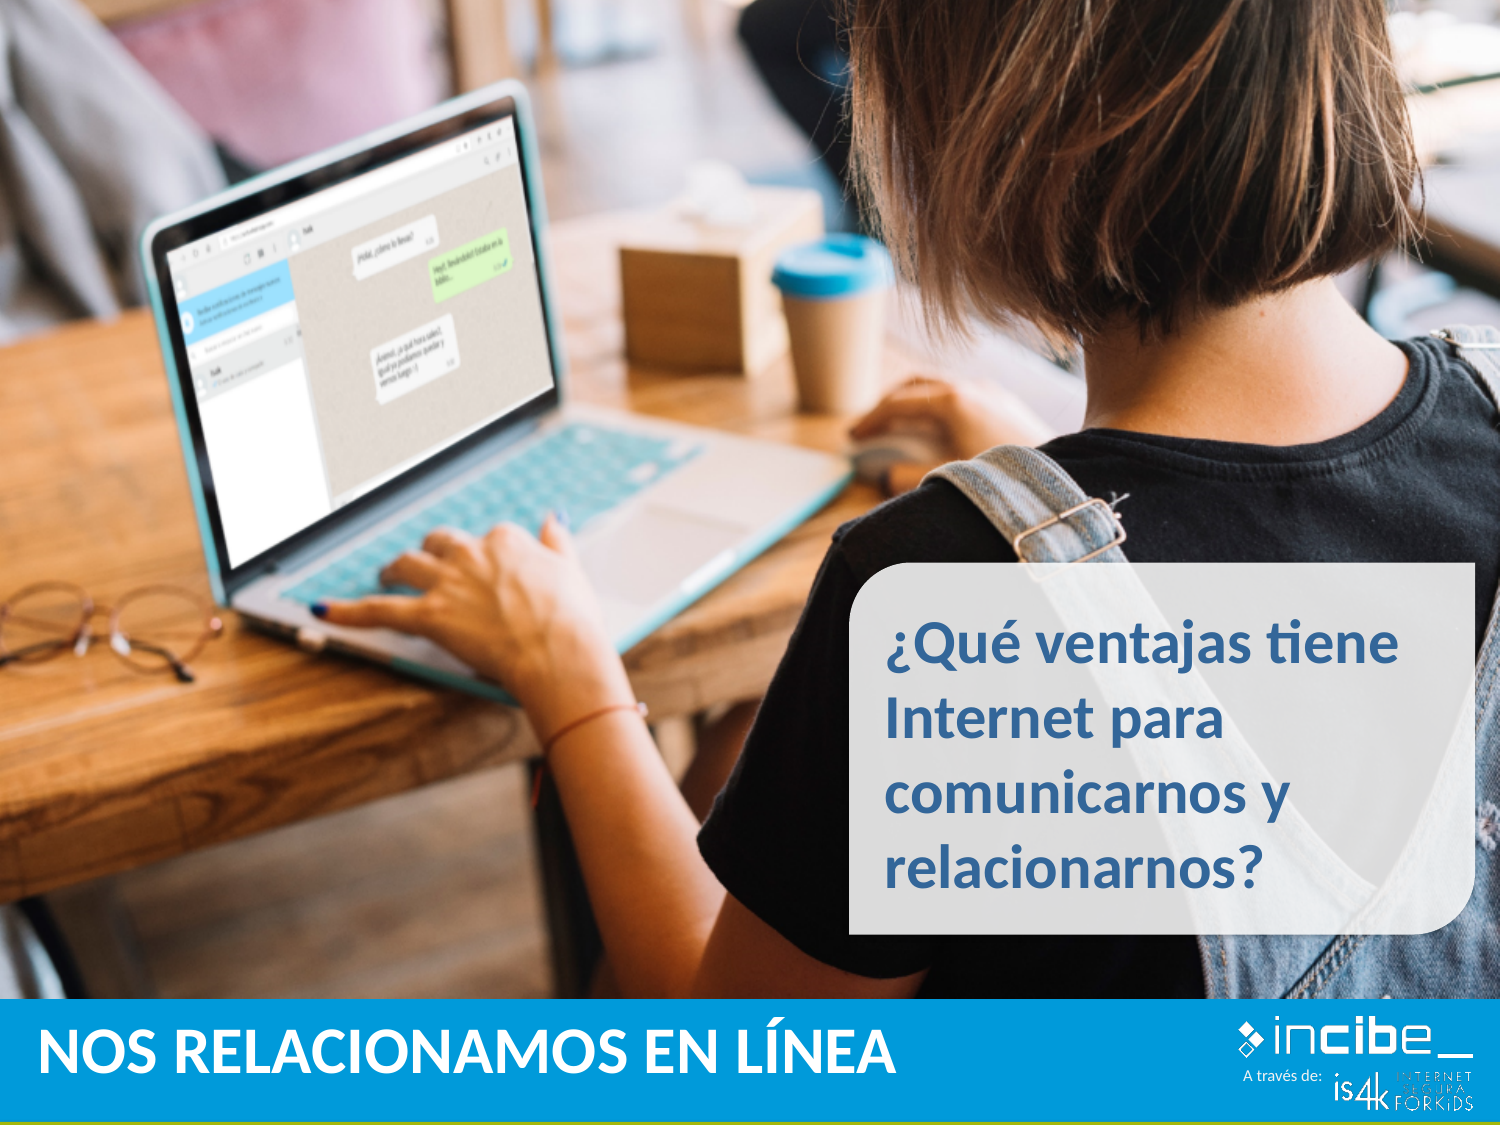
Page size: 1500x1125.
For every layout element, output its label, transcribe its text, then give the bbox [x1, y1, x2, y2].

text_box ¿Qué ventajas tiene Internet para comunicarnos y relacionarnos? [869, 1008, 1475, 1125]
picture [0, 0, 1500, 998]
title NOS RELACIONAMOS EN LÍNEA [22, 1008, 869, 1125]
